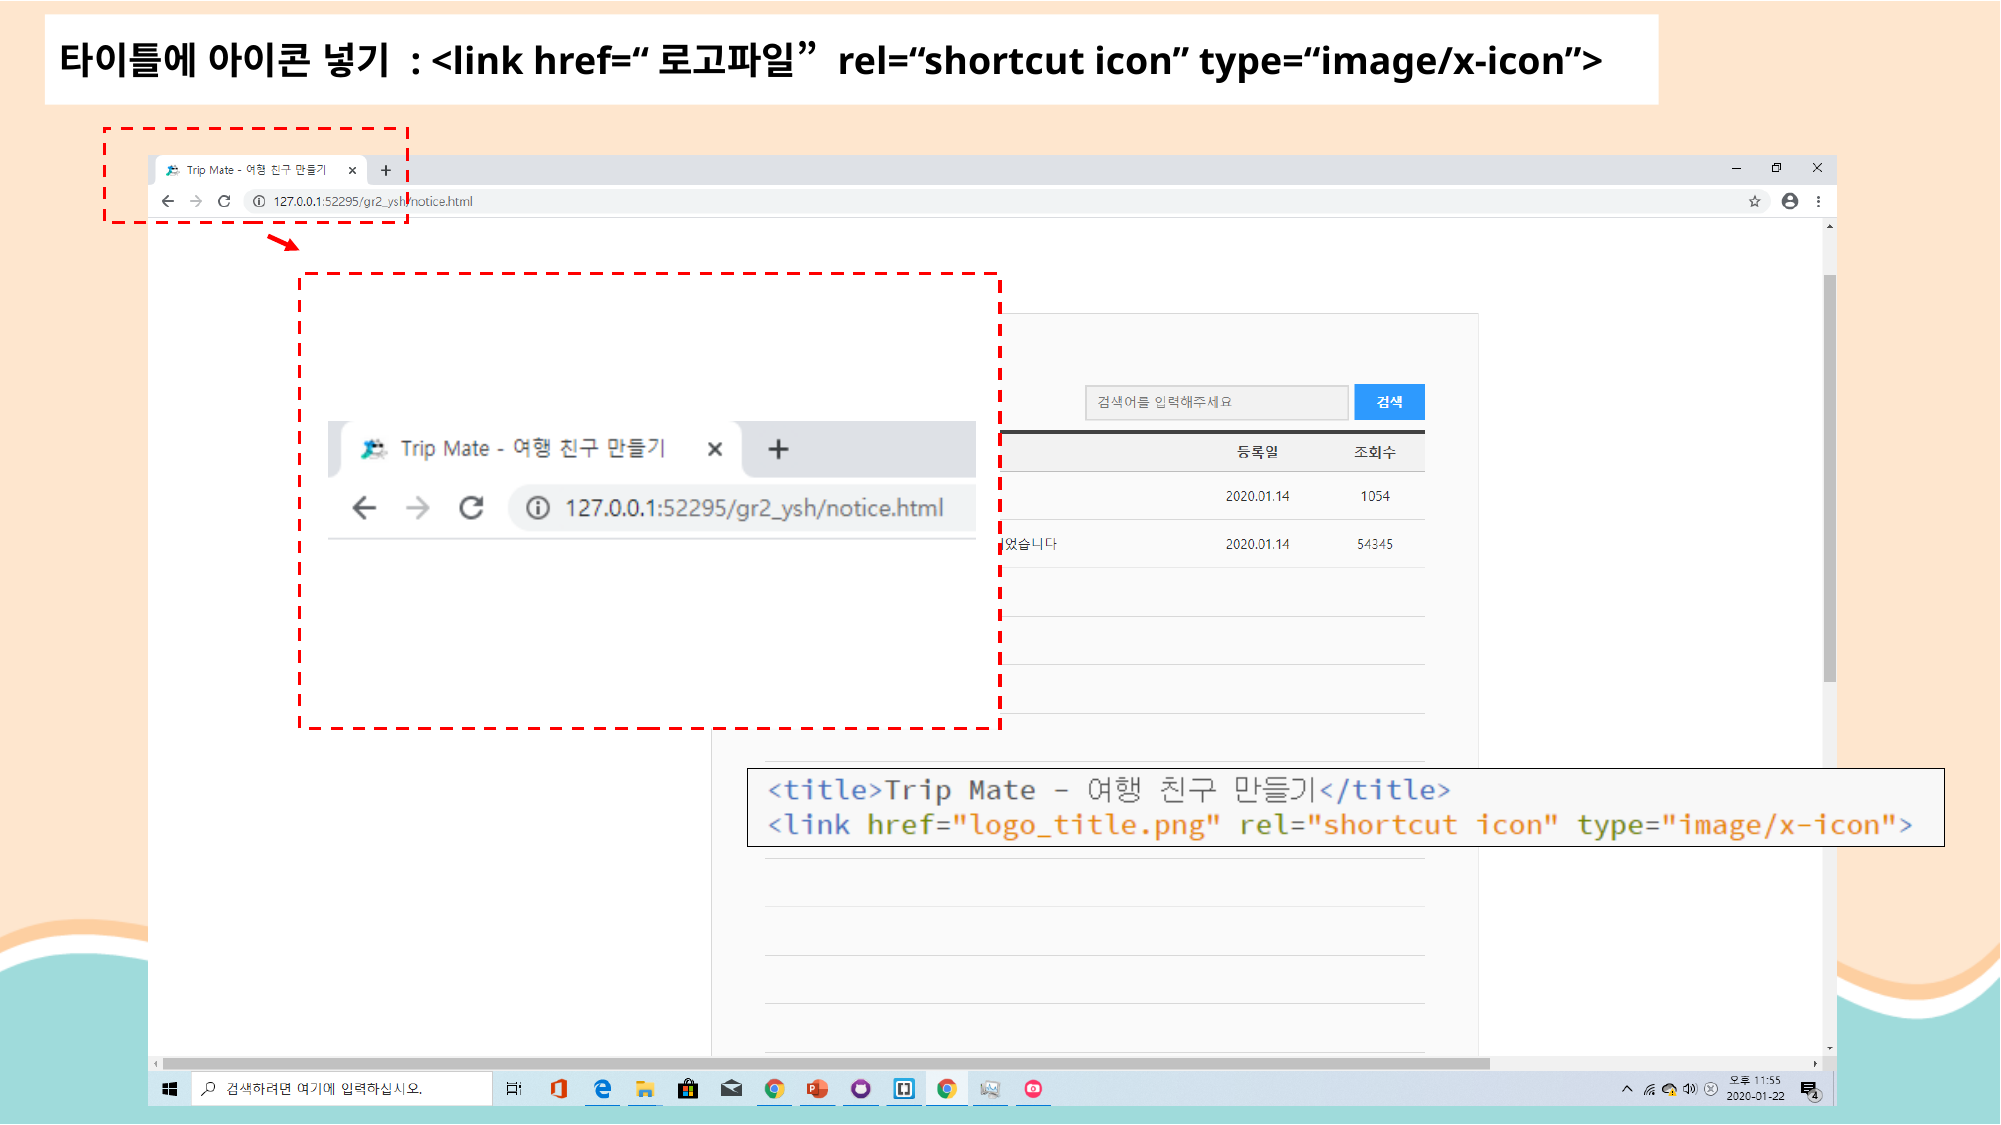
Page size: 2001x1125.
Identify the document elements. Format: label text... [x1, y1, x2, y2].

picture [0, 1, 2000, 1124]
text_box [103, 127, 409, 224]
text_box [267, 235, 1000, 729]
text_box 타이틀에 아이콘 넣기 : <link href=“로고파일” rel=“shortcut icon” type=“image/x-icon”> [44, 13, 1660, 106]
